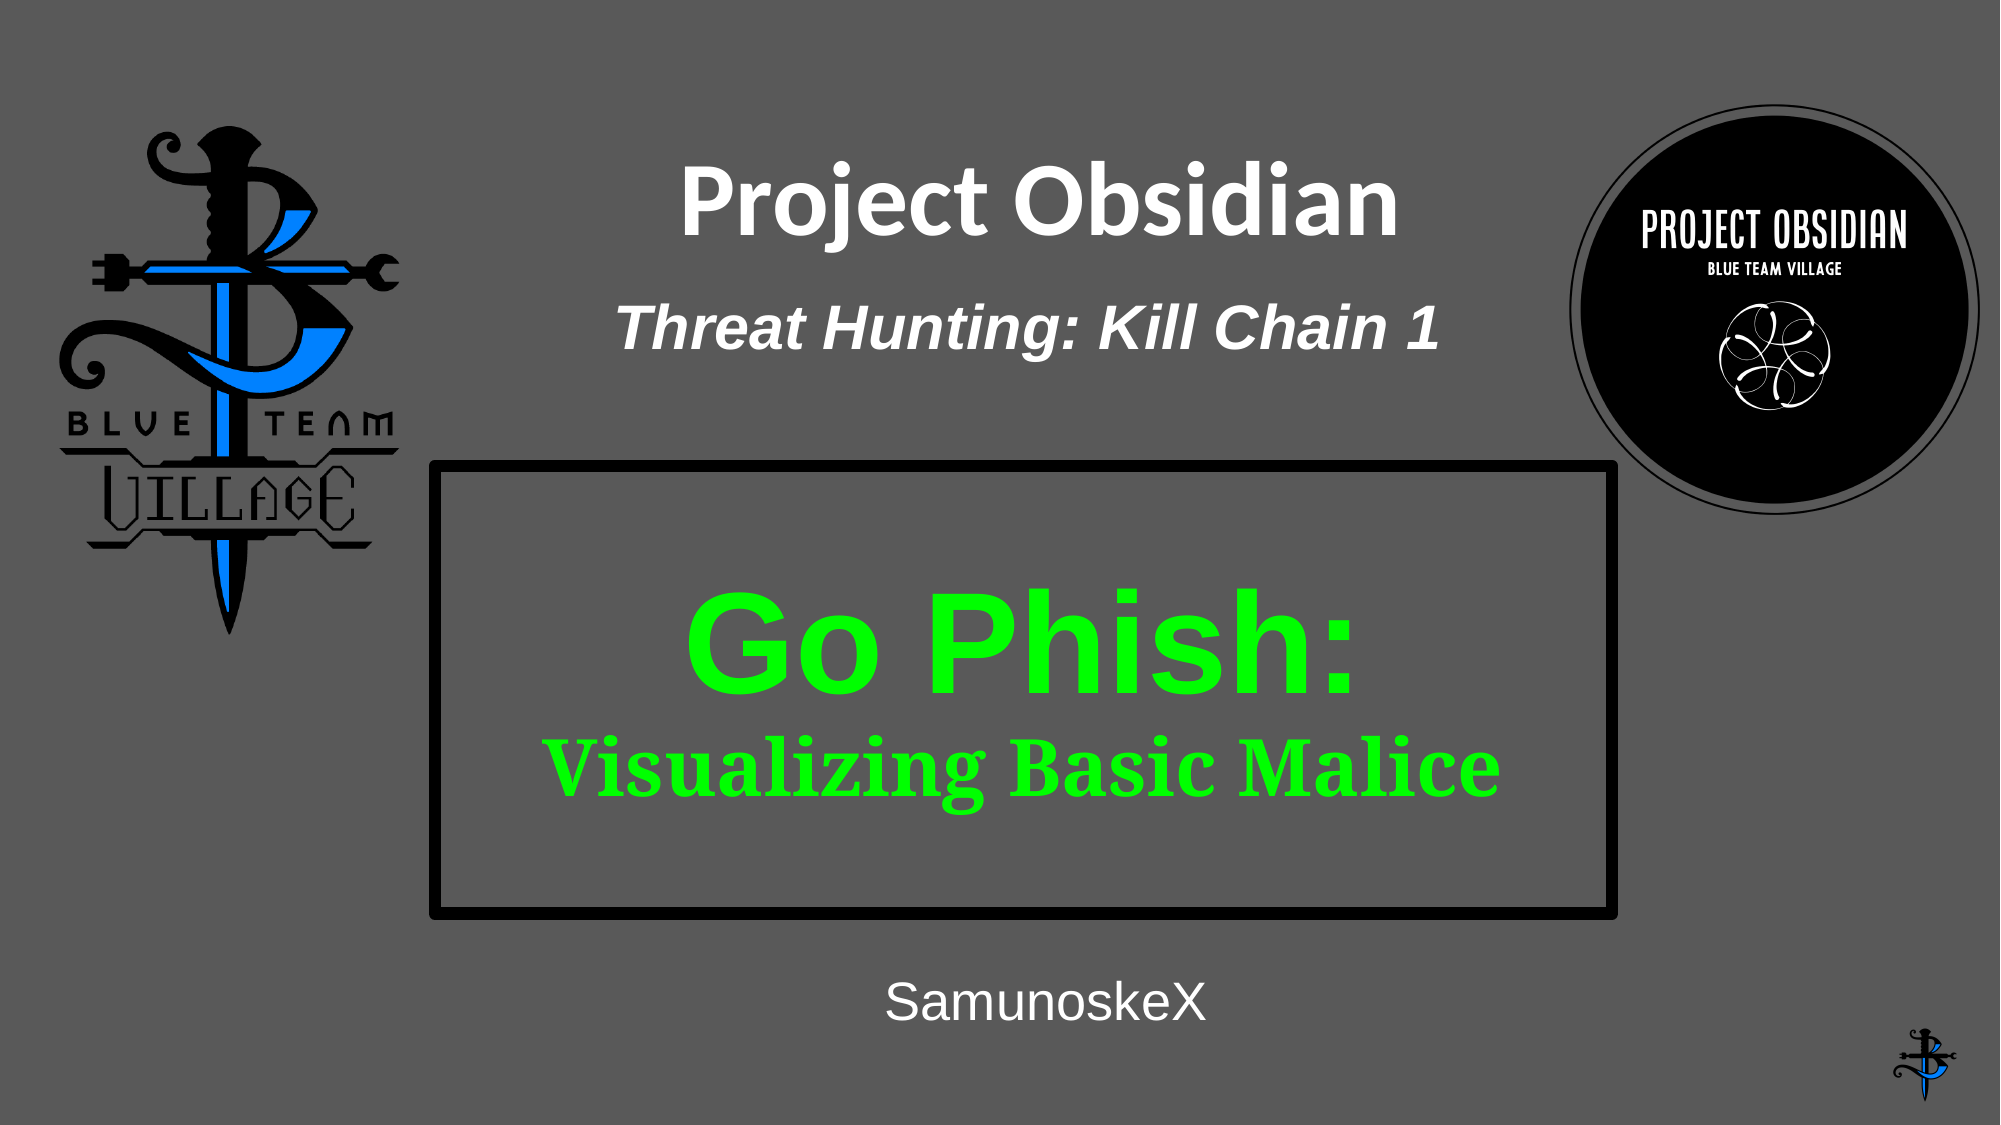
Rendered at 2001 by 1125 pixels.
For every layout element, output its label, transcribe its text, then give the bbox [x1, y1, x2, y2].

title Go Phish: Visualizing Basic Malice [434, 466, 1613, 914]
picture [1862, 1002, 1988, 1125]
picture [1555, 90, 1993, 528]
text_box Threat Hunting: Kill Chain 1 [543, 278, 1512, 379]
picture [0, 43, 566, 717]
subtitle SamunoskeX [520, 964, 1573, 1047]
